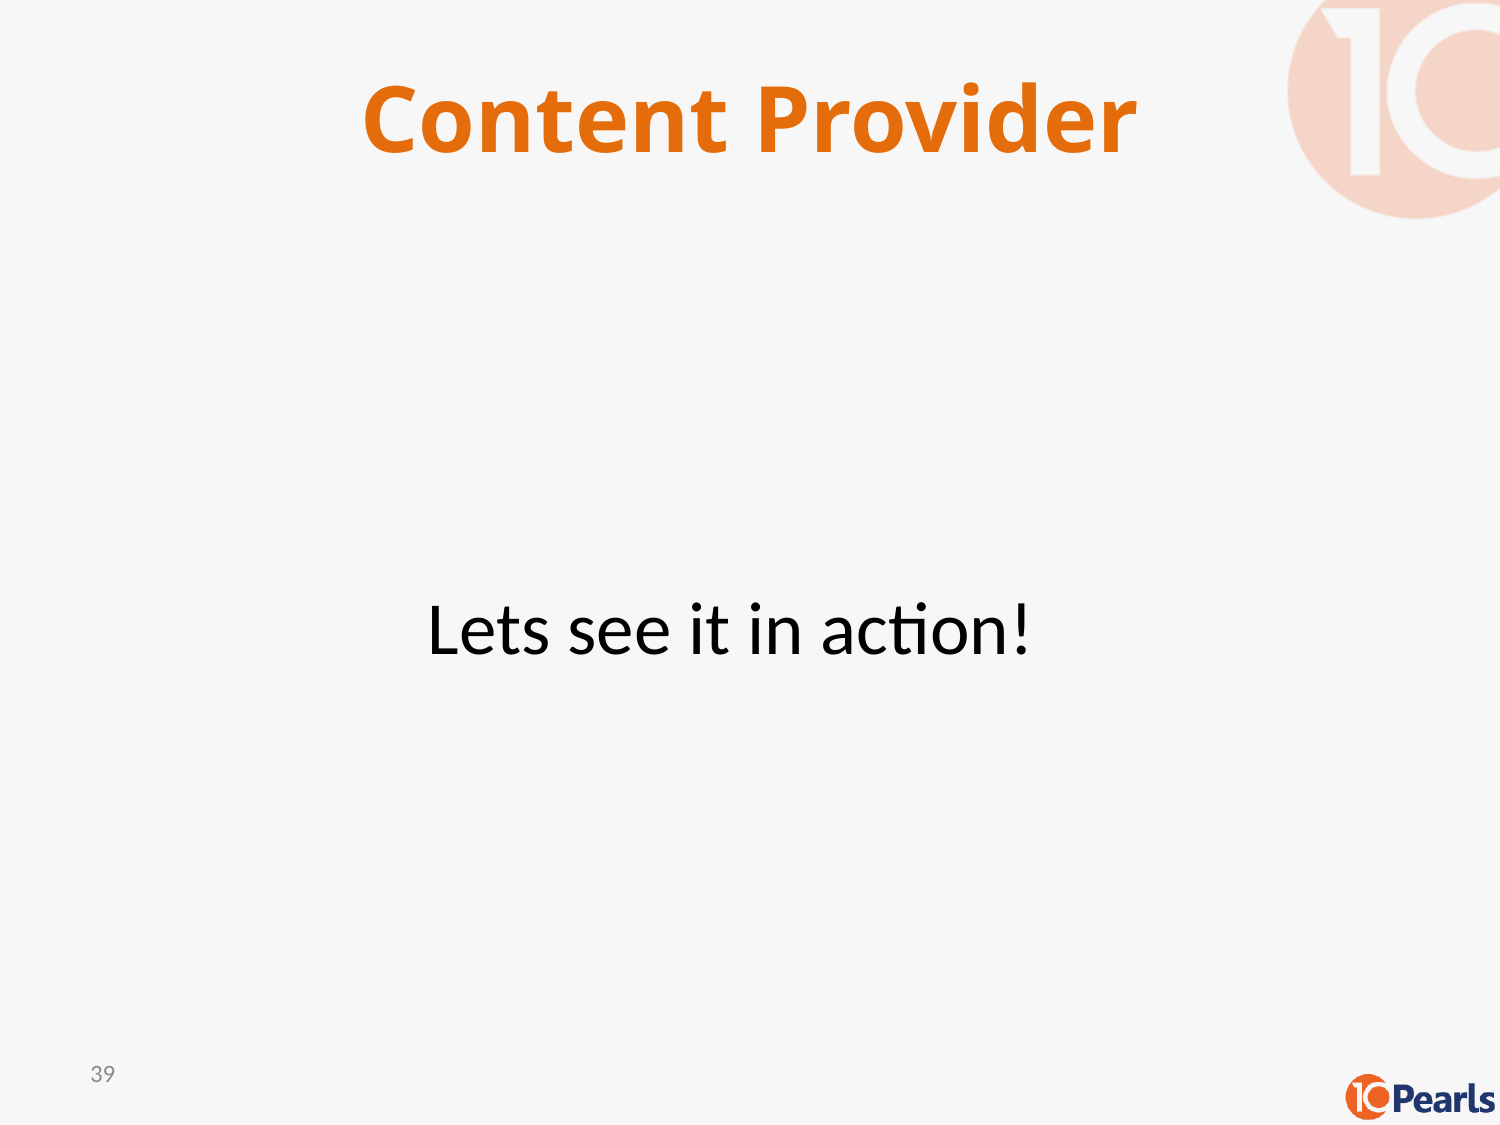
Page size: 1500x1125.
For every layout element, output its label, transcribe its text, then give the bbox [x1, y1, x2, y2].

slide_number 39 [75, 1042, 425, 1103]
picture [1287, 0, 1500, 221]
title Content Provider [75, 45, 1282, 188]
picture [1345, 1074, 1495, 1120]
list Lets see it in action! [75, 262, 1388, 988]
